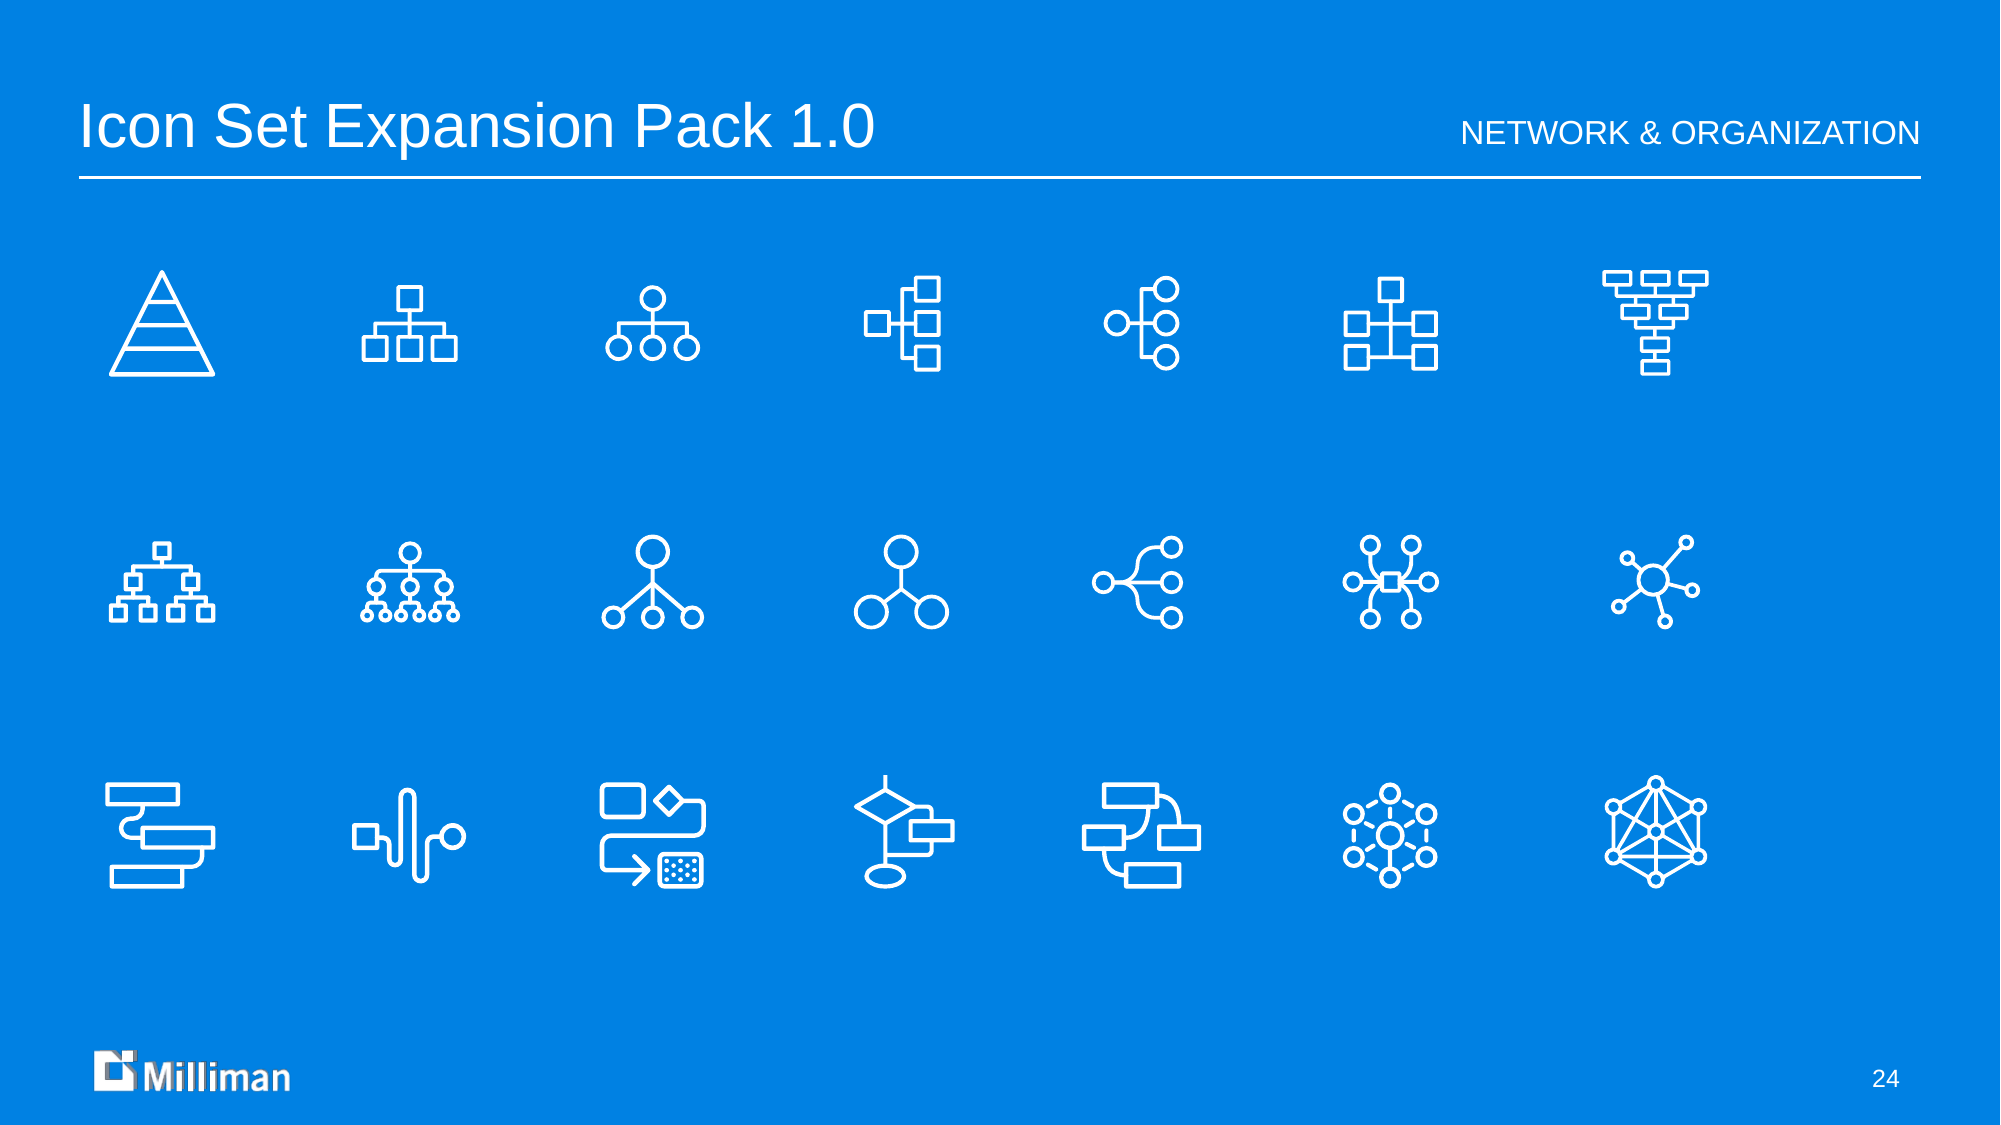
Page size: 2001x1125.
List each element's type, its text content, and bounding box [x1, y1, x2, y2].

picture [1342, 534, 1440, 630]
picture [108, 269, 216, 377]
picture [1081, 782, 1202, 889]
text_box NETWORK & ORGANIZATION [1448, 115, 1922, 154]
title Icon Set Expansion Pack 1.0 [78, 85, 967, 154]
picture [601, 534, 705, 630]
picture [1602, 269, 1709, 376]
picture [599, 782, 706, 889]
picture [352, 787, 467, 884]
slide_number 24 [1812, 1054, 1900, 1093]
picture [854, 285, 951, 362]
picture [605, 285, 701, 362]
picture [360, 541, 461, 623]
picture [66, 1022, 315, 1118]
picture [108, 541, 216, 623]
picture [853, 775, 955, 889]
picture [1604, 775, 1708, 889]
picture [1342, 782, 1438, 889]
picture [1610, 534, 1701, 630]
picture [105, 782, 216, 889]
picture [1091, 535, 1184, 630]
picture [853, 534, 950, 630]
picture [1094, 285, 1189, 362]
picture [1343, 276, 1438, 371]
picture [361, 285, 458, 362]
